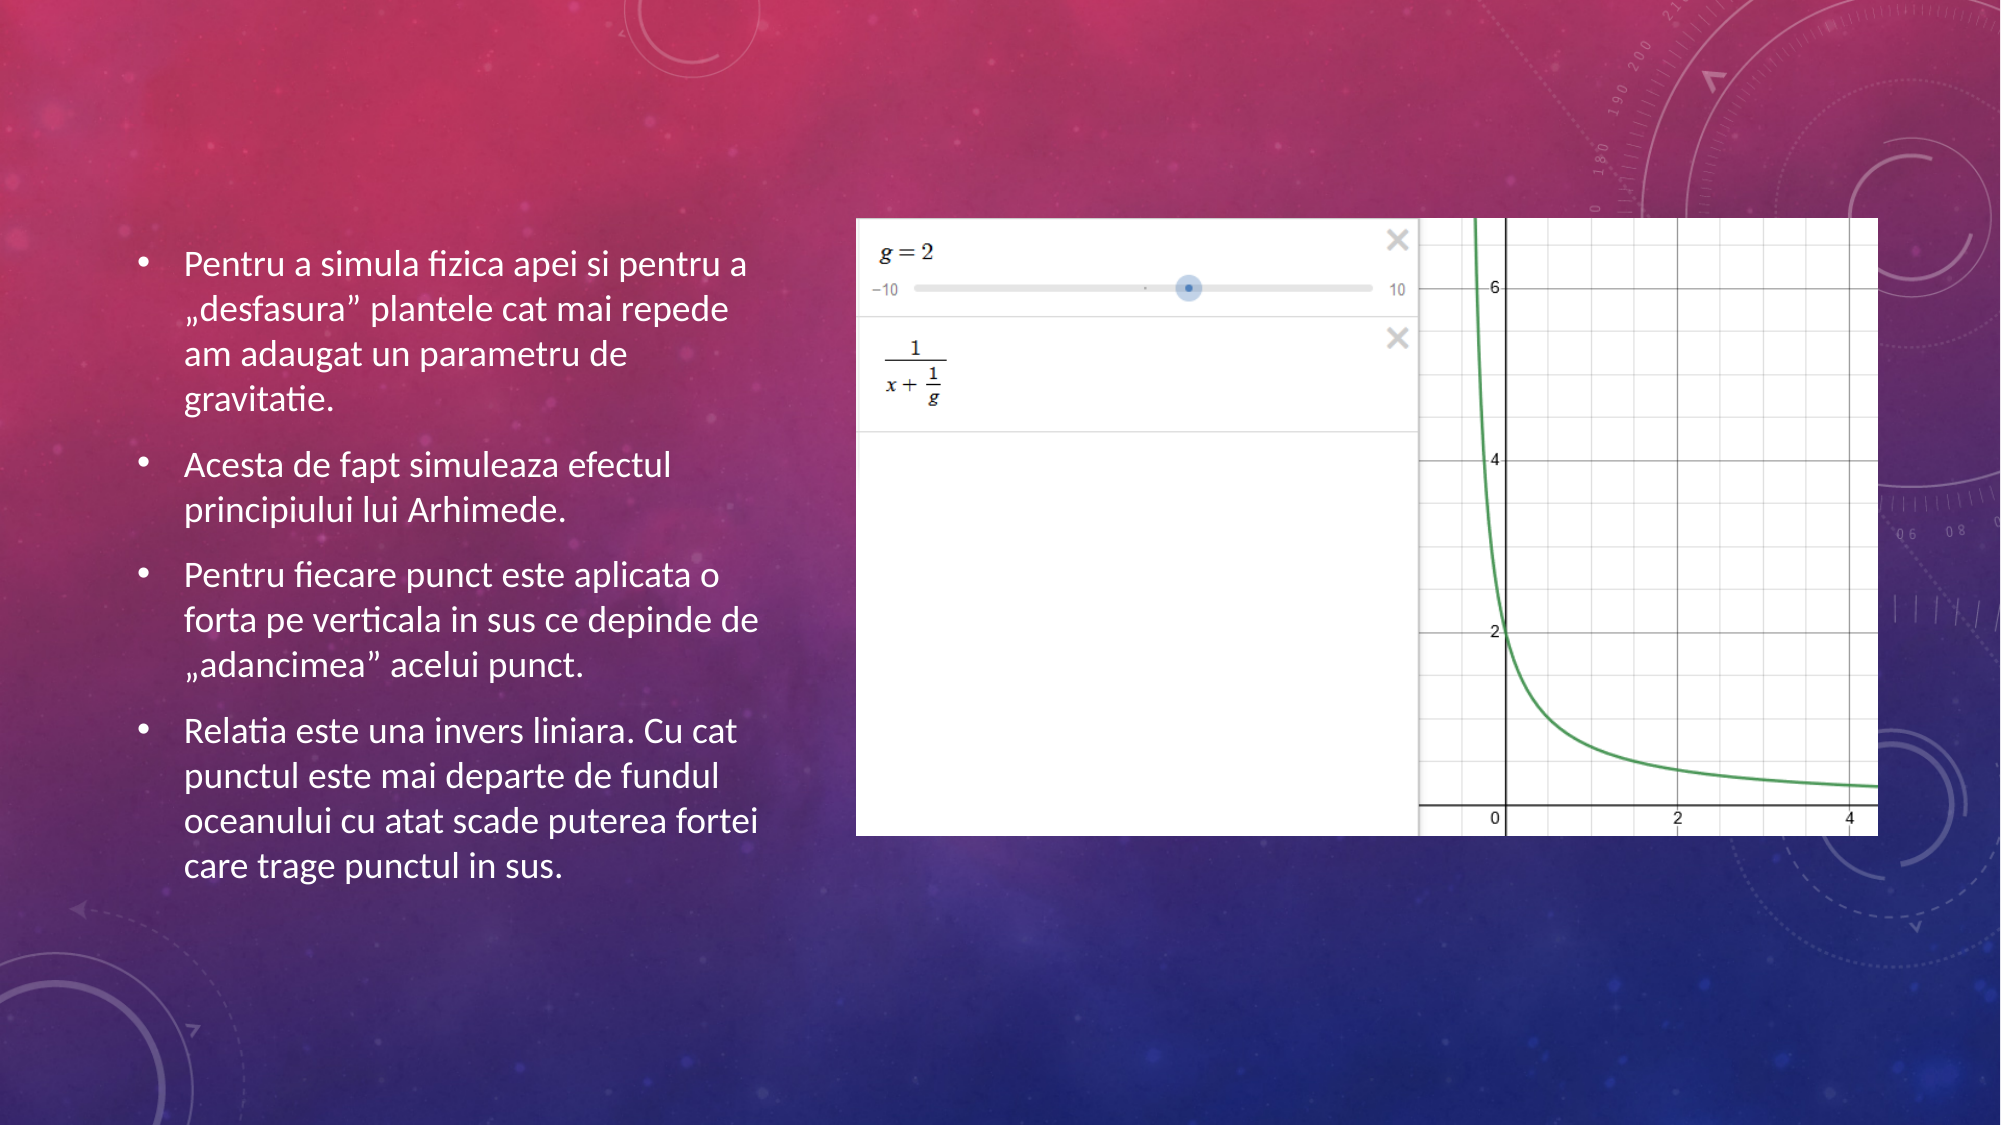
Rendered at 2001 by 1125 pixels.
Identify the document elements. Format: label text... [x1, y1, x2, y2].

list Pentru a simula fizica apei si pentru a „desfasura” plantele cat mai repede am adaugat un parametru de gravitatie. Acesta de fapt simuleaza efectul principiului lui Arhimede. Pentru fiecare punct este aplicata o forta pe verticala in sus ce depinde de „adancimea” acelui punct. Relatia este una invers liniara. Cu cat punctul este mai departe de fundul oceanului cu atat scade puterea fortei care trage punctul in sus. [122, 76, 788, 1049]
picture [0, 0, 2001, 1125]
